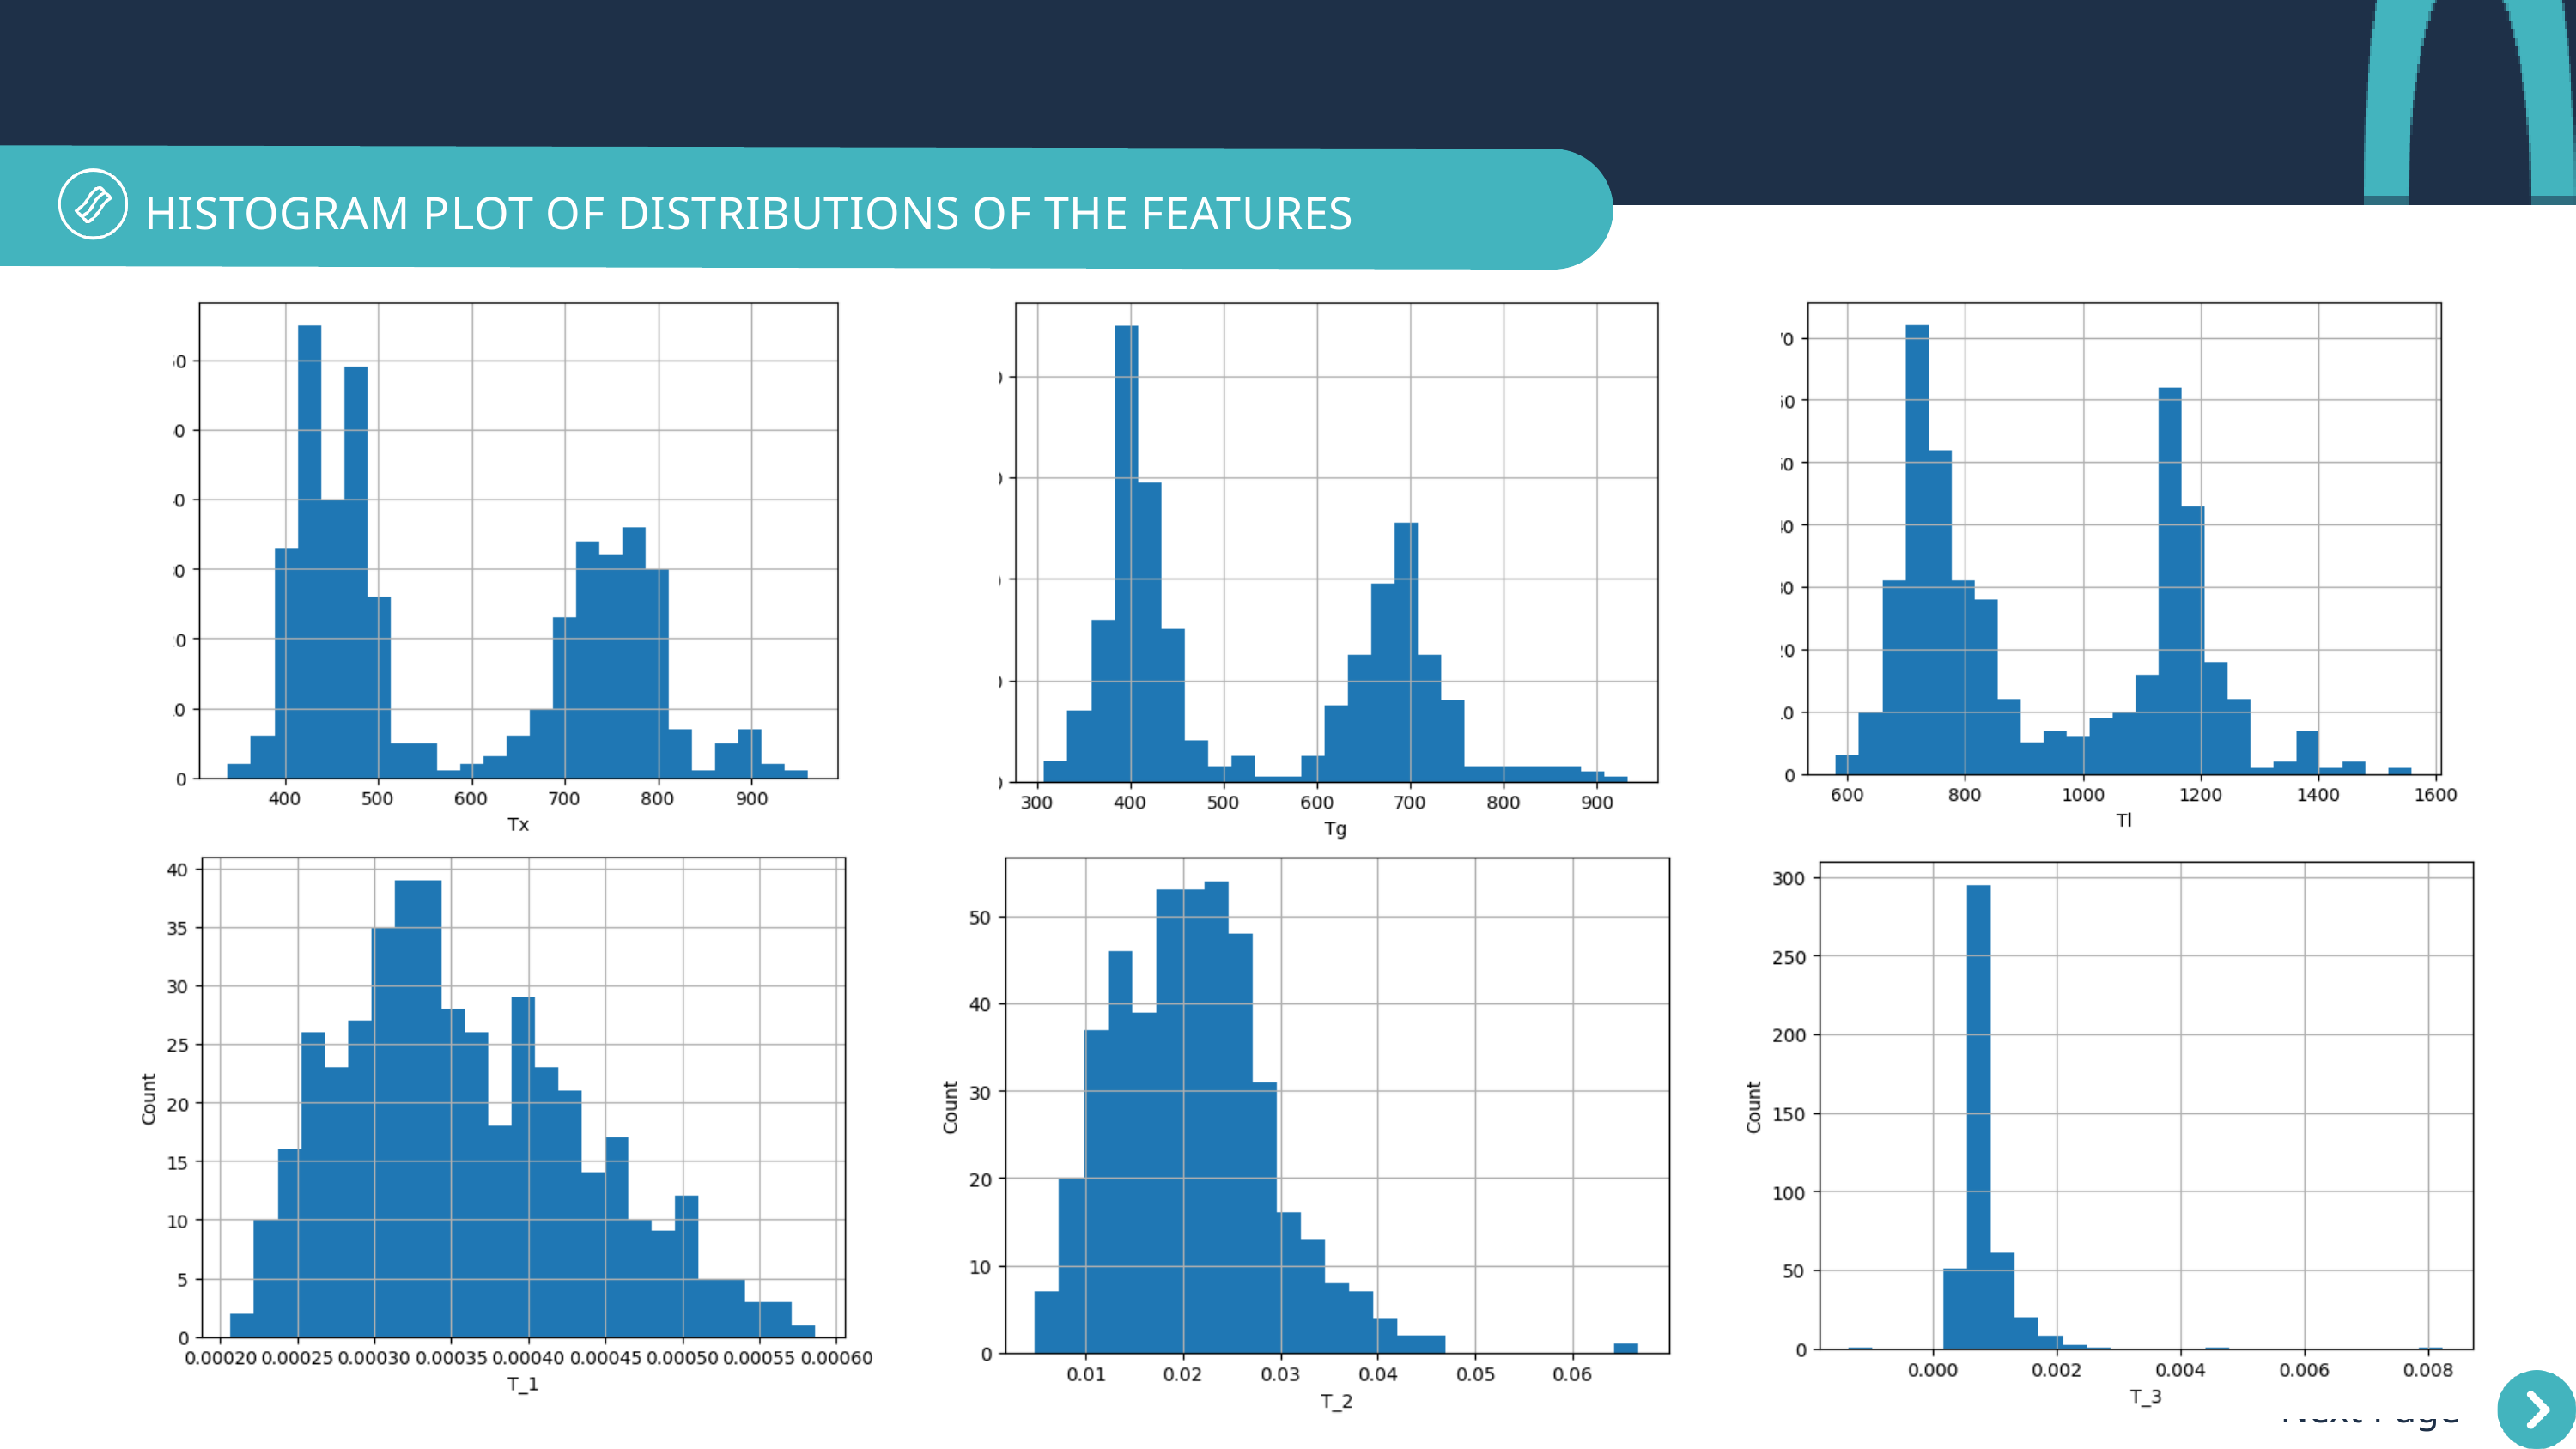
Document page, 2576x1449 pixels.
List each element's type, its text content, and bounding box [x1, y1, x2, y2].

text_box [2497, 1370, 2576, 1449]
text_box [128, 846, 885, 1406]
text_box Next Page [2148, 1419, 2461, 1431]
text_box [0, 0, 2364, 205]
text_box [1781, 291, 2470, 843]
text_box [55, 168, 128, 242]
text_box [1733, 850, 2485, 1419]
text_box [929, 846, 1681, 1424]
text_box HISTOGRAM PLOT OF DISTRIBUTIONS OF THE FEATURES [144, 176, 1553, 239]
text_box [173, 291, 849, 846]
text_box [2364, 0, 2576, 206]
text_box [999, 291, 1669, 846]
